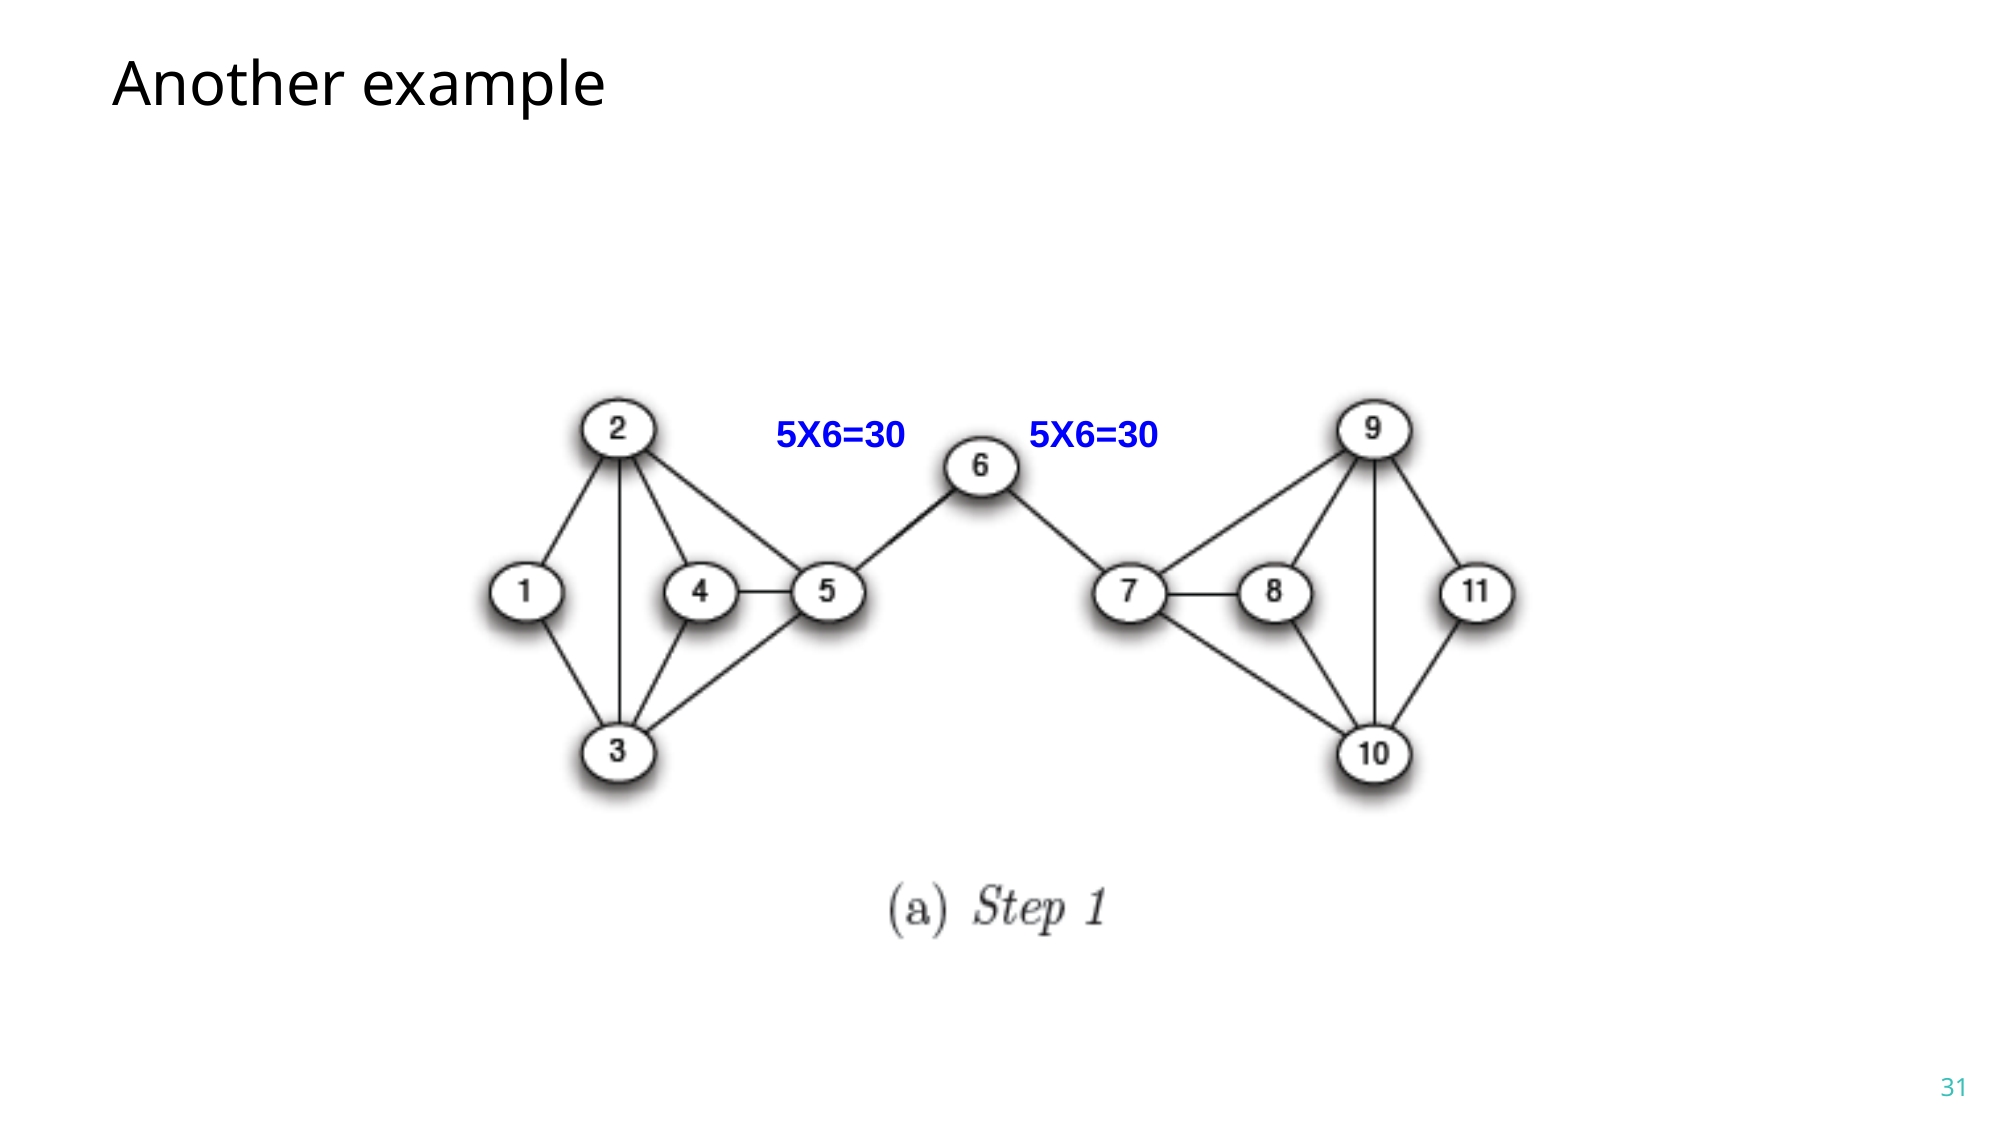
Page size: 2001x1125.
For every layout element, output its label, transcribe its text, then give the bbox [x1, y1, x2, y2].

title Another example [97, 36, 1898, 125]
slide_number 31 [1864, 1056, 1985, 1125]
picture [437, 337, 1626, 991]
